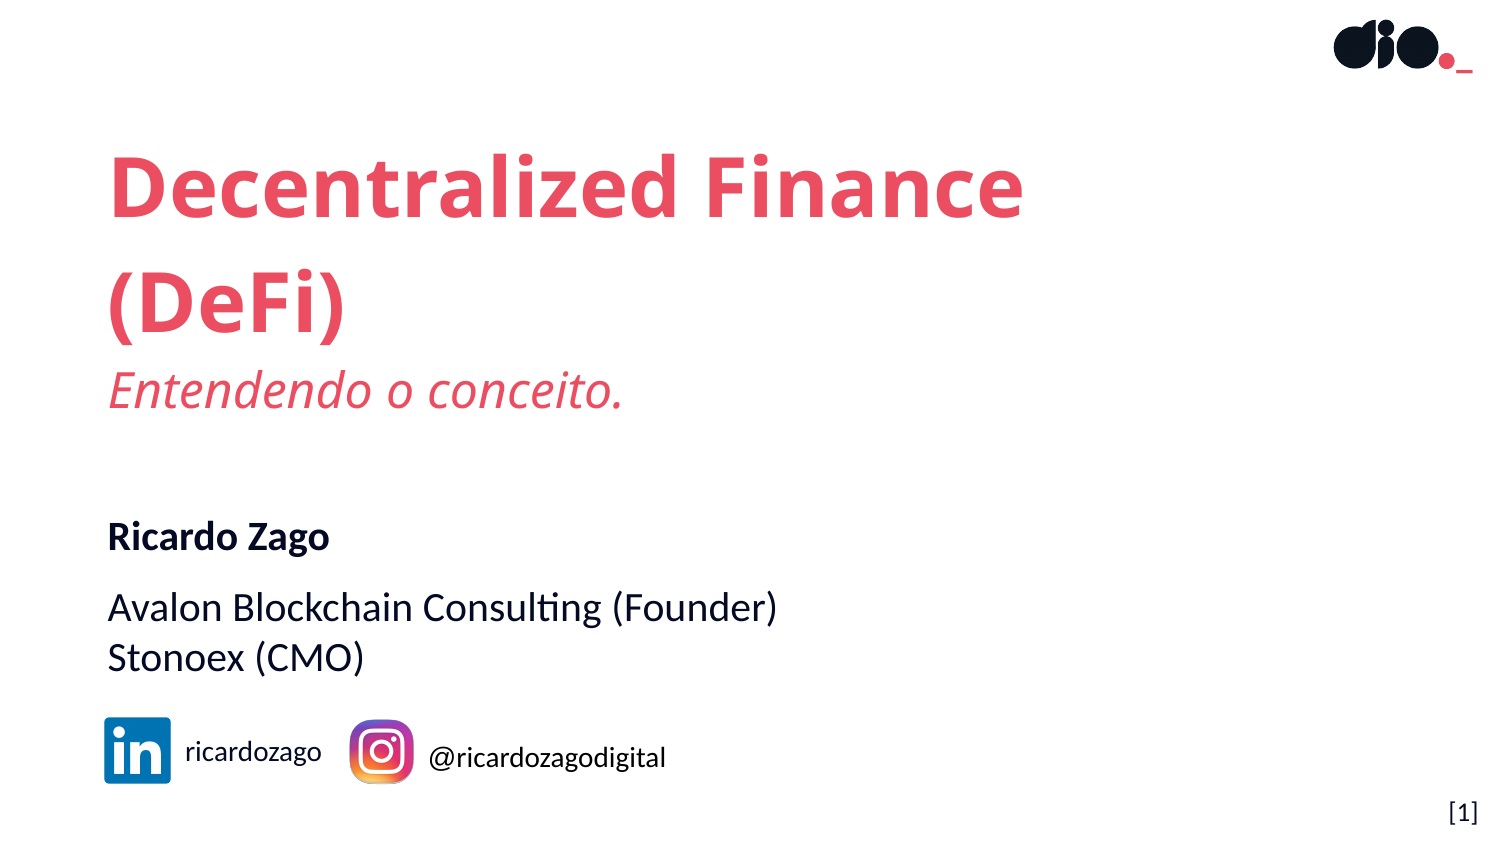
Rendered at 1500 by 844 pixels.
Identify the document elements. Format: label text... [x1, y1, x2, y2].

text_box Ricardo Zago Avalon Blockchain Consulting (Founder) Stonoex (CMO) [92, 493, 1202, 688]
picture [337, 707, 425, 795]
text_box Decentralized Finance (DeFi) Entendendo o conceito. [92, 104, 1404, 422]
text_box @ricardozagodigital [429, 730, 746, 781]
picture [1333, 19, 1473, 74]
picture [103, 717, 171, 784]
slide_number [1] [1403, 779, 1494, 844]
text_box ricardozago [175, 725, 332, 775]
